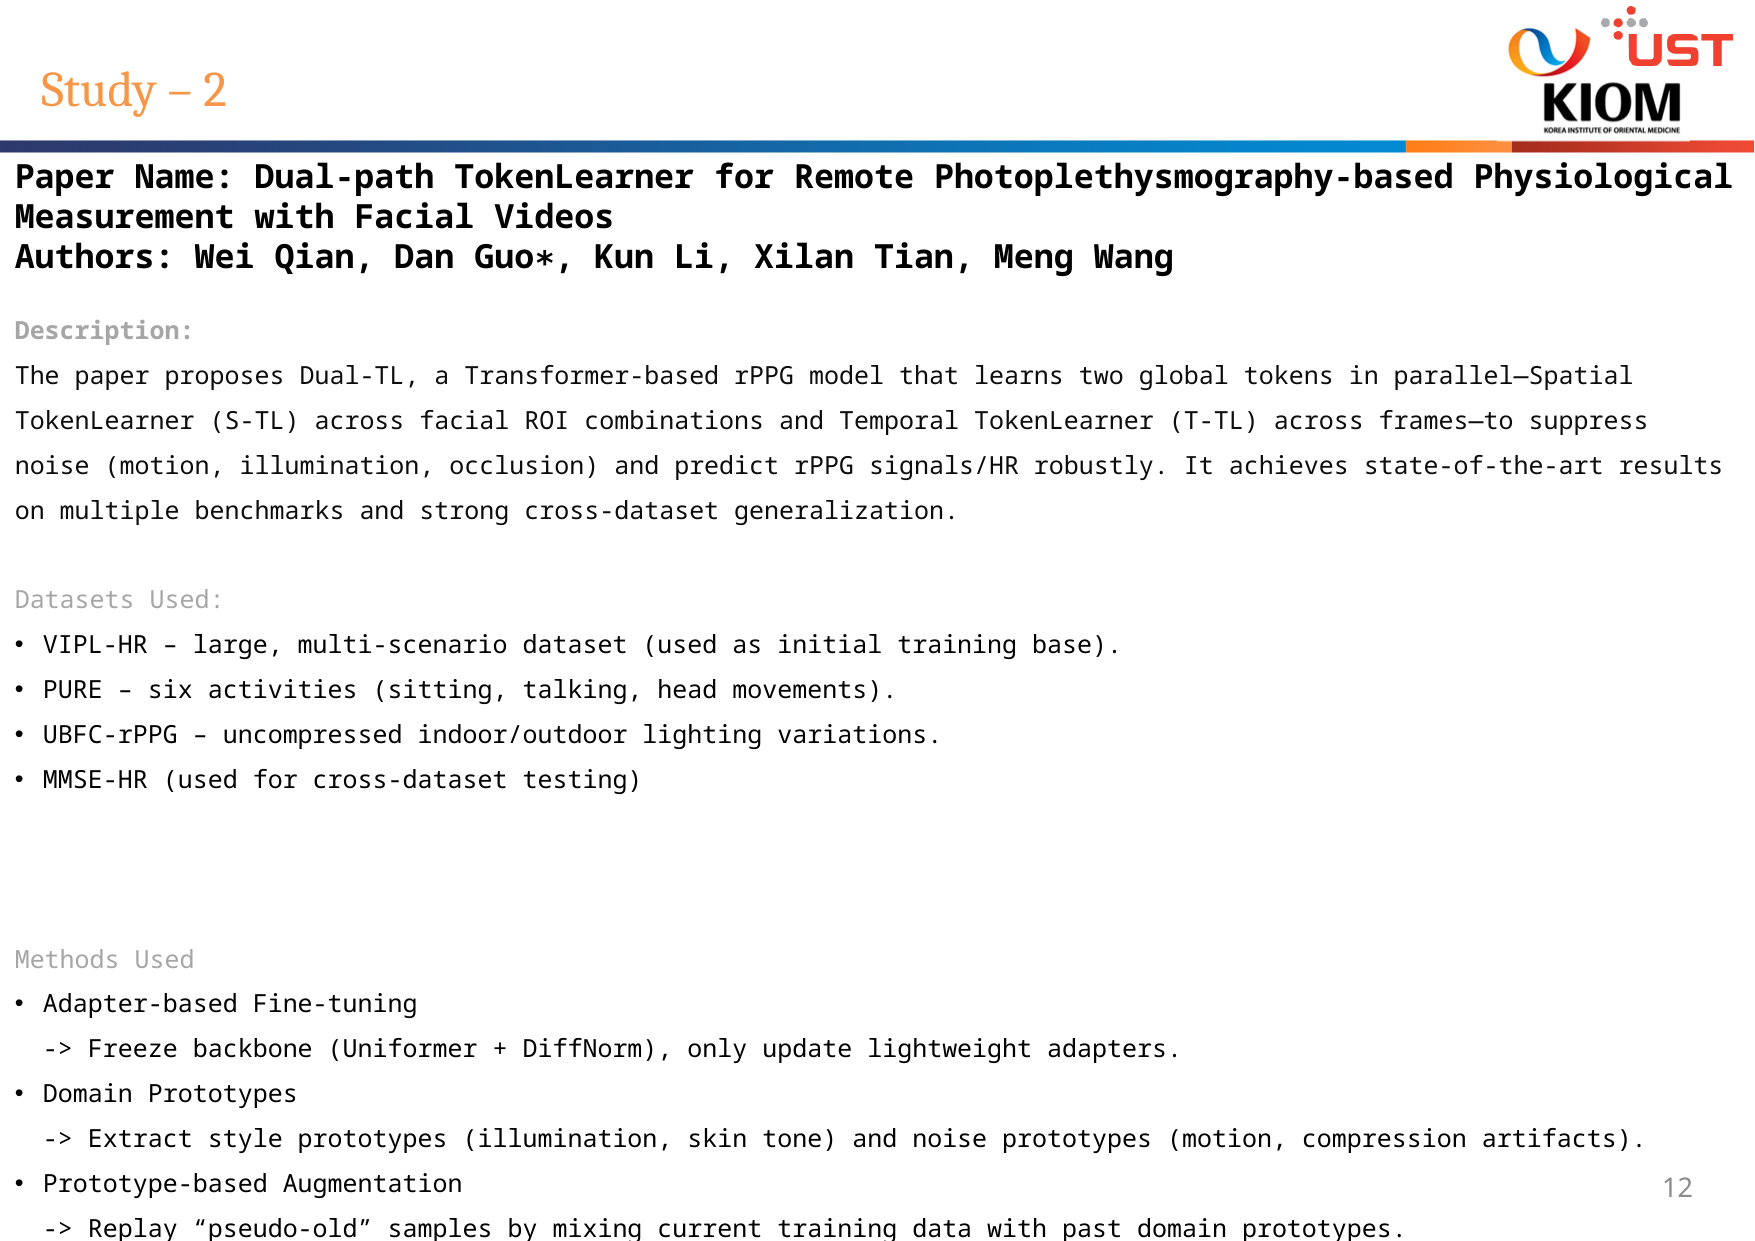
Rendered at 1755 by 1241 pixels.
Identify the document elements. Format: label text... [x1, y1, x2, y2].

picture [0, 0, 1755, 147]
text_box Paper Name: Dual-path TokenLearner for Remote Photoplethysmography-based Physiological Measurement with Facial Videos Authors: Wei Qian, Dan Guo∗, Kun Li, Xilan Tian, Meng Wang Description: The paper proposes Dual-TL, a Transformer-based rPPG model that learns two global tokens in parallel—Spatial TokenLearner (S-TL) across facial ROI combinations and Temporal TokenLearner (T-TL) across frames—to suppress noise (motion, illumination, occlusion) and predict rPPG signals/HR robustly. It achieves state-of-the-art results on multiple benchmarks and strong cross-dataset generalization. Datasets Used: VIPL-HR – large, multi-scenario dataset (used as initial training base). PURE – six activities (sitting, talking, head movements). UBFC-rPPG – uncompressed indoor/outdoor lighting variations. MMSE-HR (used for cross-dataset testing) Methods Used Adapter-based Fine-tuning -> Freeze backbone (Uniformer + DiffNorm), only update lightweight adapters. Domain Prototypes -> Extract style prototypes (illumination, skin tone) and noise prototypes (motion, compression artifacts). Prototype-based Augmentation -> Replay “pseudo-old” samples by mixing current training data with past domain prototypes. Prototype-based Inference Simplification -> During testing, map new samples into the style the model knows best (lowest MAE prototype). [0, 147, 1755, 1241]
text_box Study – 2 [26, 18, 1393, 124]
